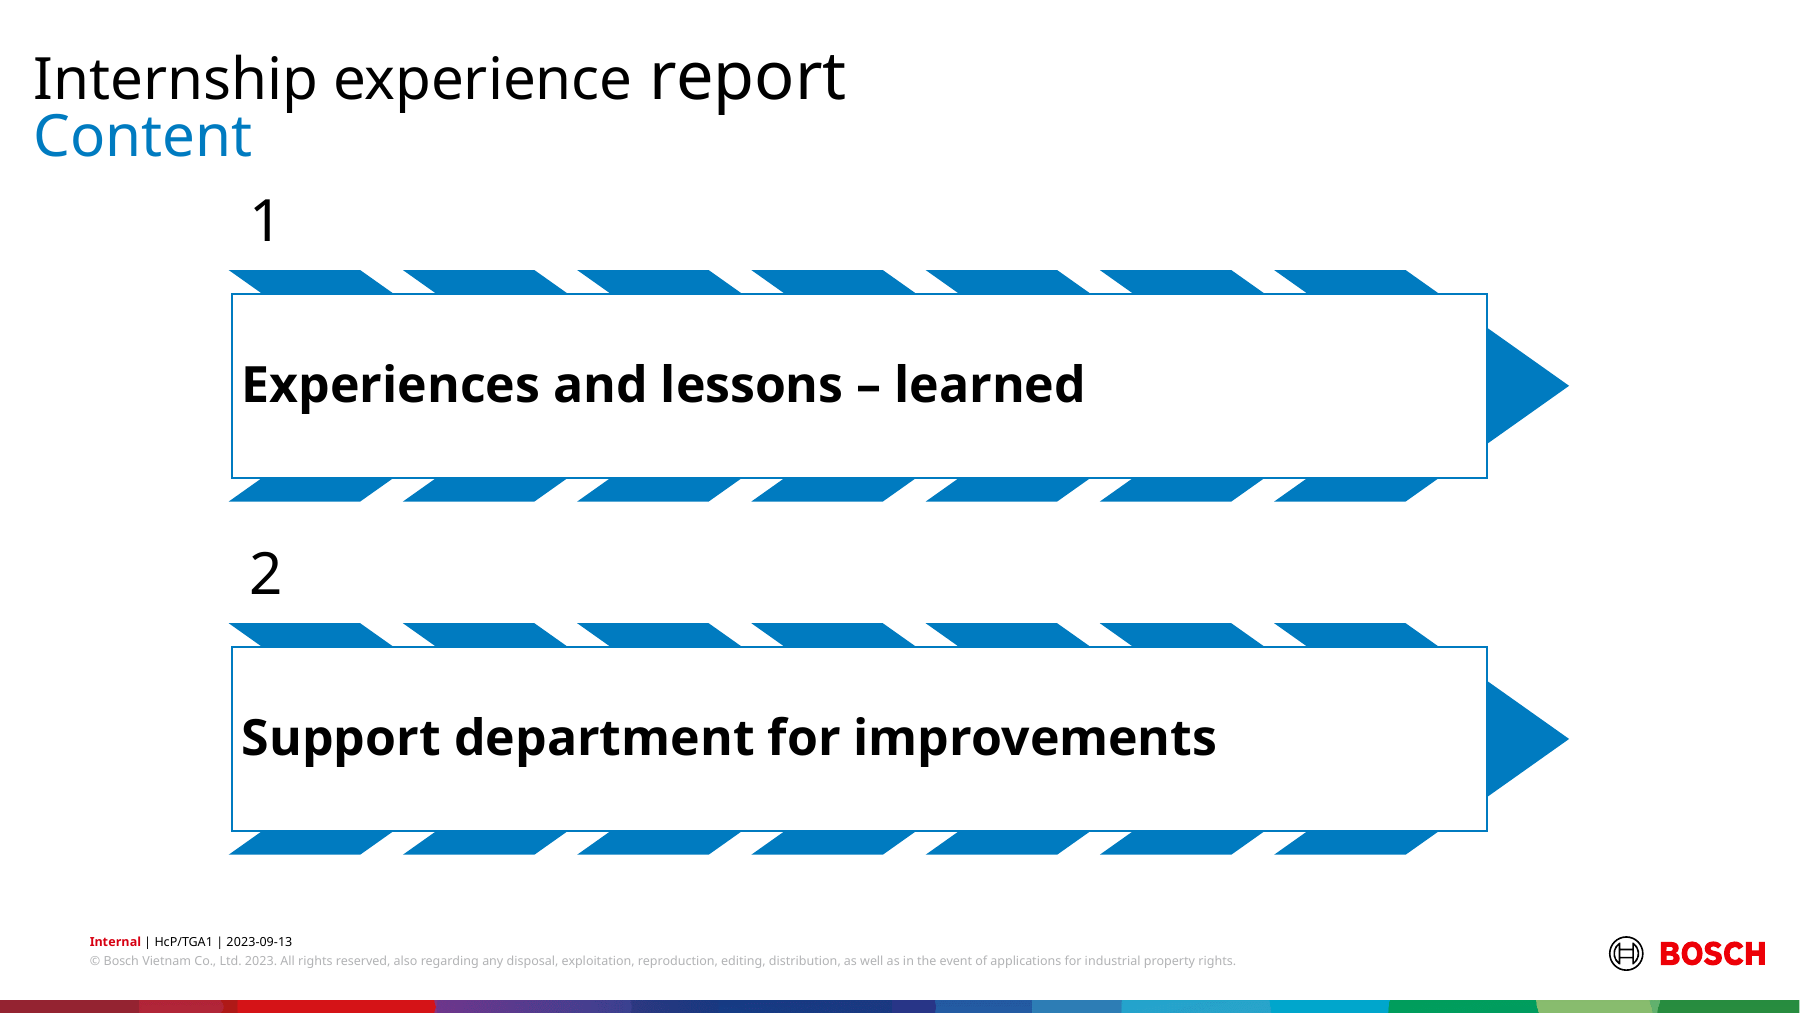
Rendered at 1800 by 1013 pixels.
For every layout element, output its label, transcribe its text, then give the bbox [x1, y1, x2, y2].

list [33, 158, 1766, 855]
picture [1388, 1000, 1800, 1013]
picture [0, 1000, 1270, 1013]
list Internship experience report [33, 42, 1766, 107]
title Content [33, 107, 1766, 158]
